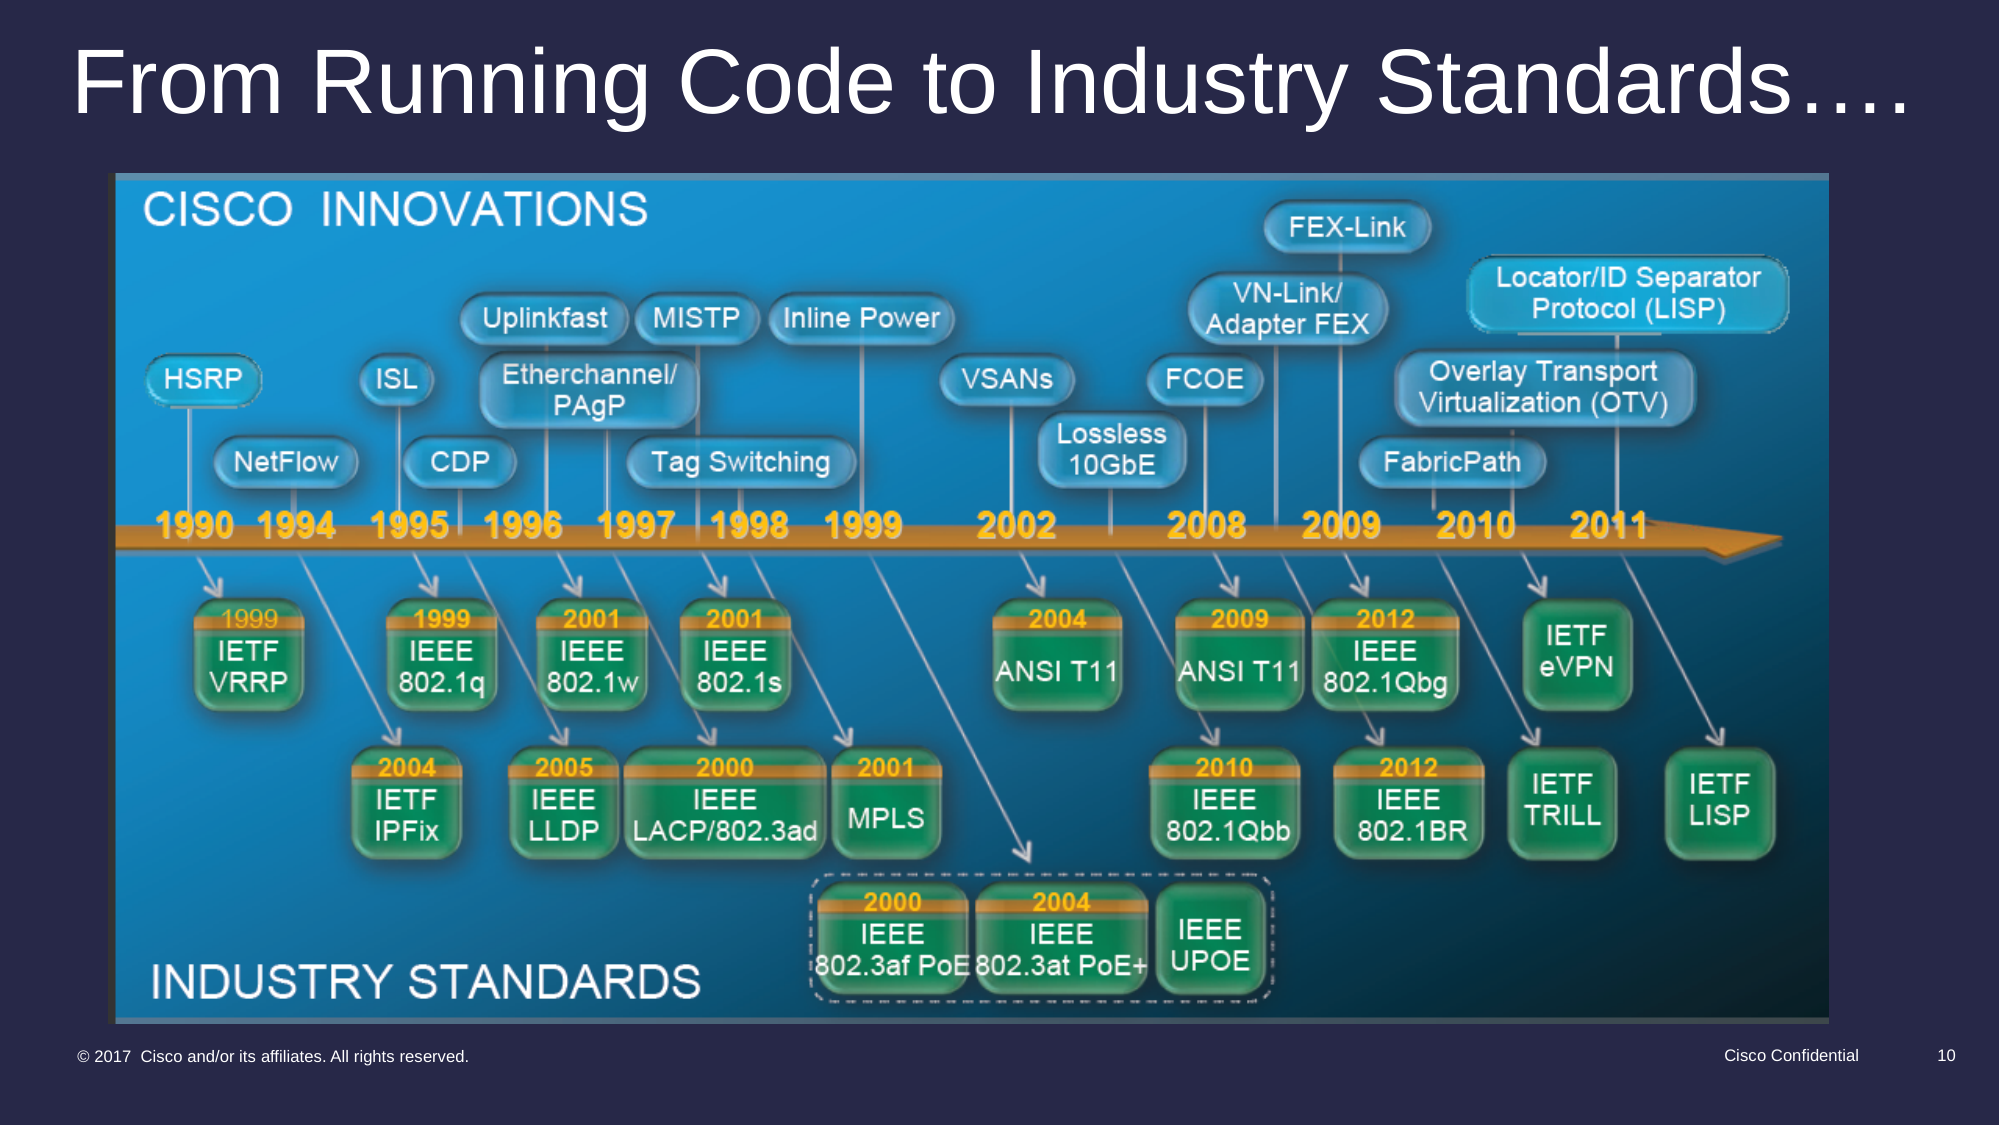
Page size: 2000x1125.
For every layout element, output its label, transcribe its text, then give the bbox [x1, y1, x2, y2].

text_box From Running Code to Industry Standards…. [58, 12, 1937, 139]
picture [108, 173, 1830, 1024]
